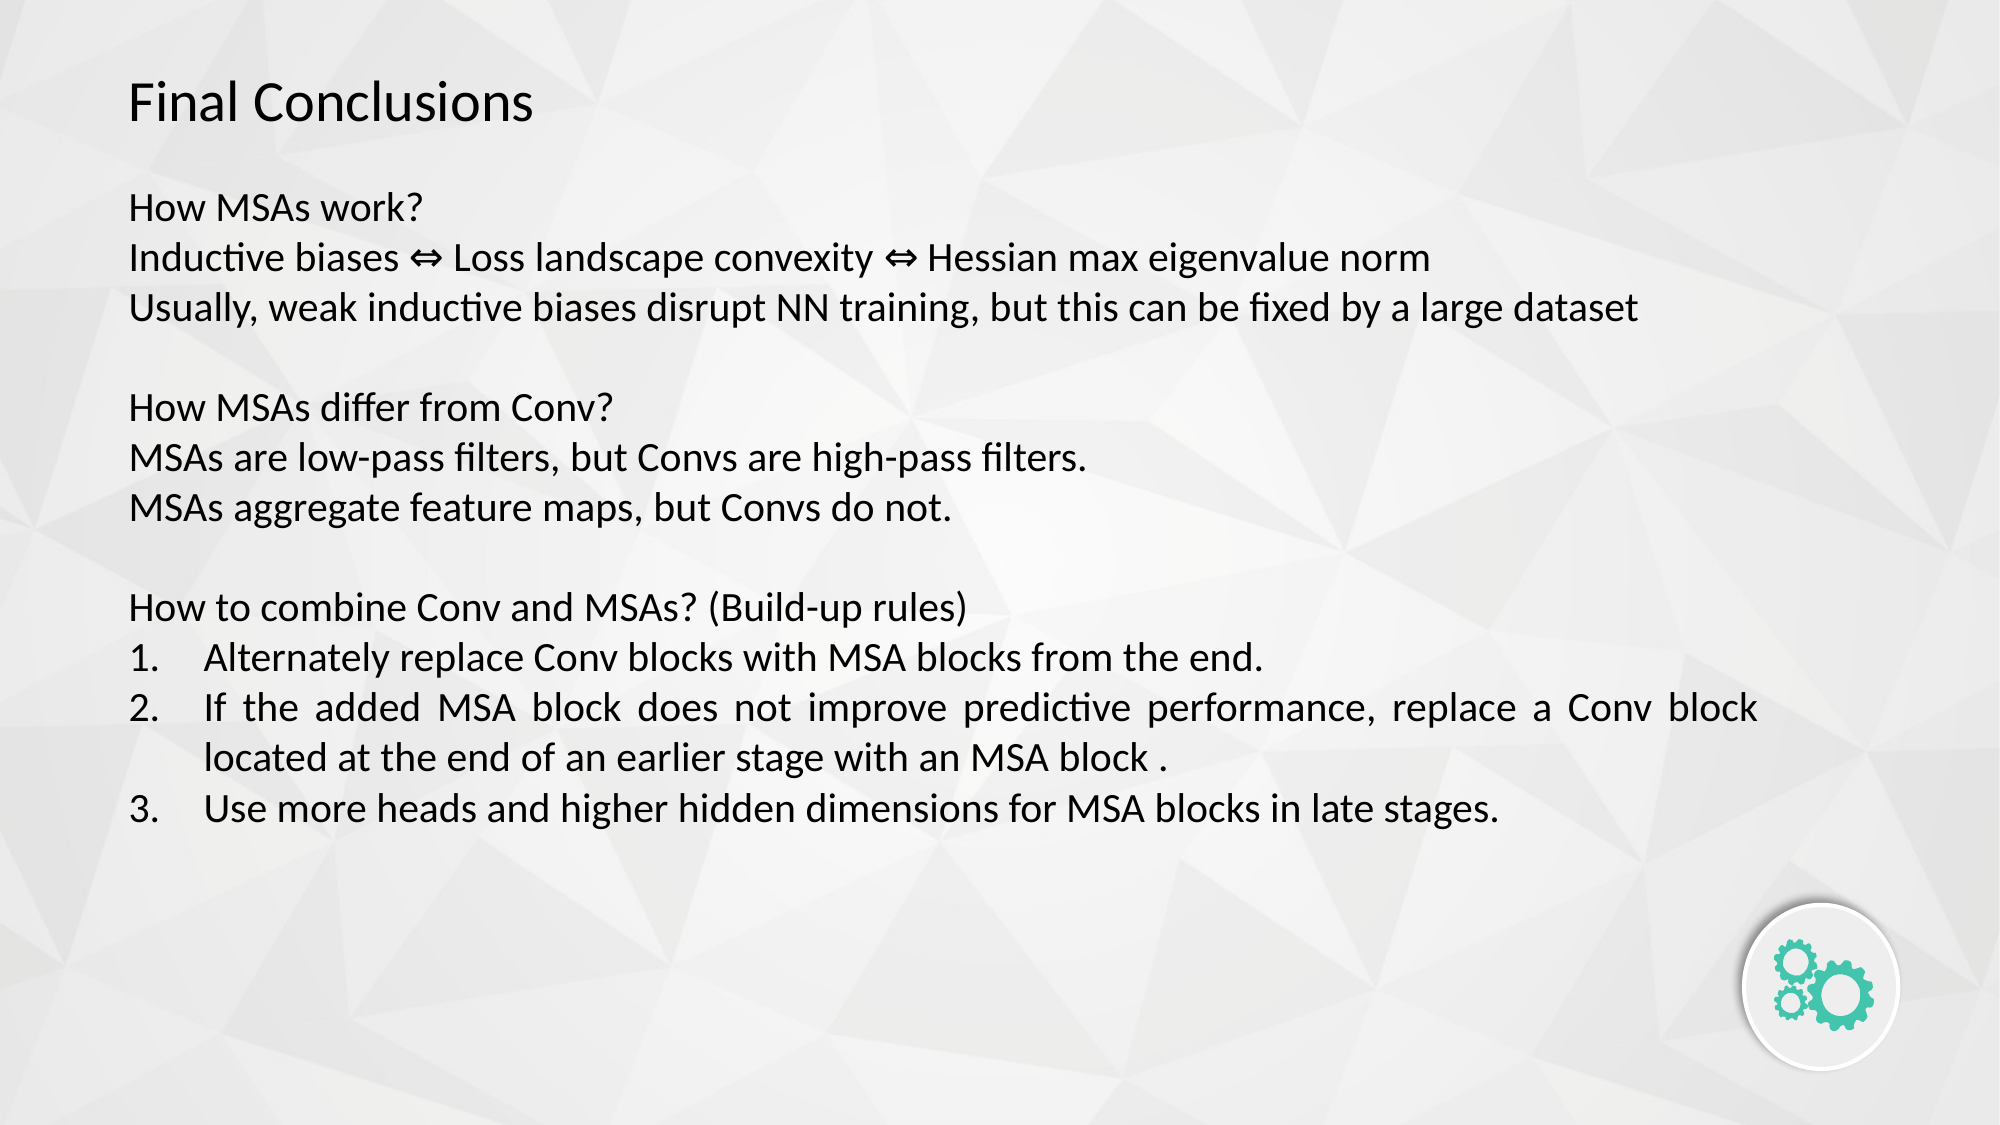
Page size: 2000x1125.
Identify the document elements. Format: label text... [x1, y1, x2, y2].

text_box How MSAs work? Inductive biases ⇔ Loss landscape convexity ⇔ Hessian max eigenvalue norm Usually, weak inductive biases disrupt NN training, but this can be fixed by a large dataset How MSAs differ from Conv? MSAs are low-pass filters, but Convs are high-pass filters. MSAs aggregate feature maps, but Convs do not. How to combine Conv and MSAs? (Build-up rules) Alternately replace Conv blocks with MSA blocks from the end. If the added MSA block does not improve predictive performance, replace a Conv block located at the end of an earlier stage with an MSA block . Use more heads and higher hidden dimensions for MSA blocks in late stages. [113, 172, 1774, 838]
picture [0, 0, 2000, 1125]
text_box Final Conclusions [113, 55, 1818, 141]
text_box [1743, 904, 1899, 1070]
